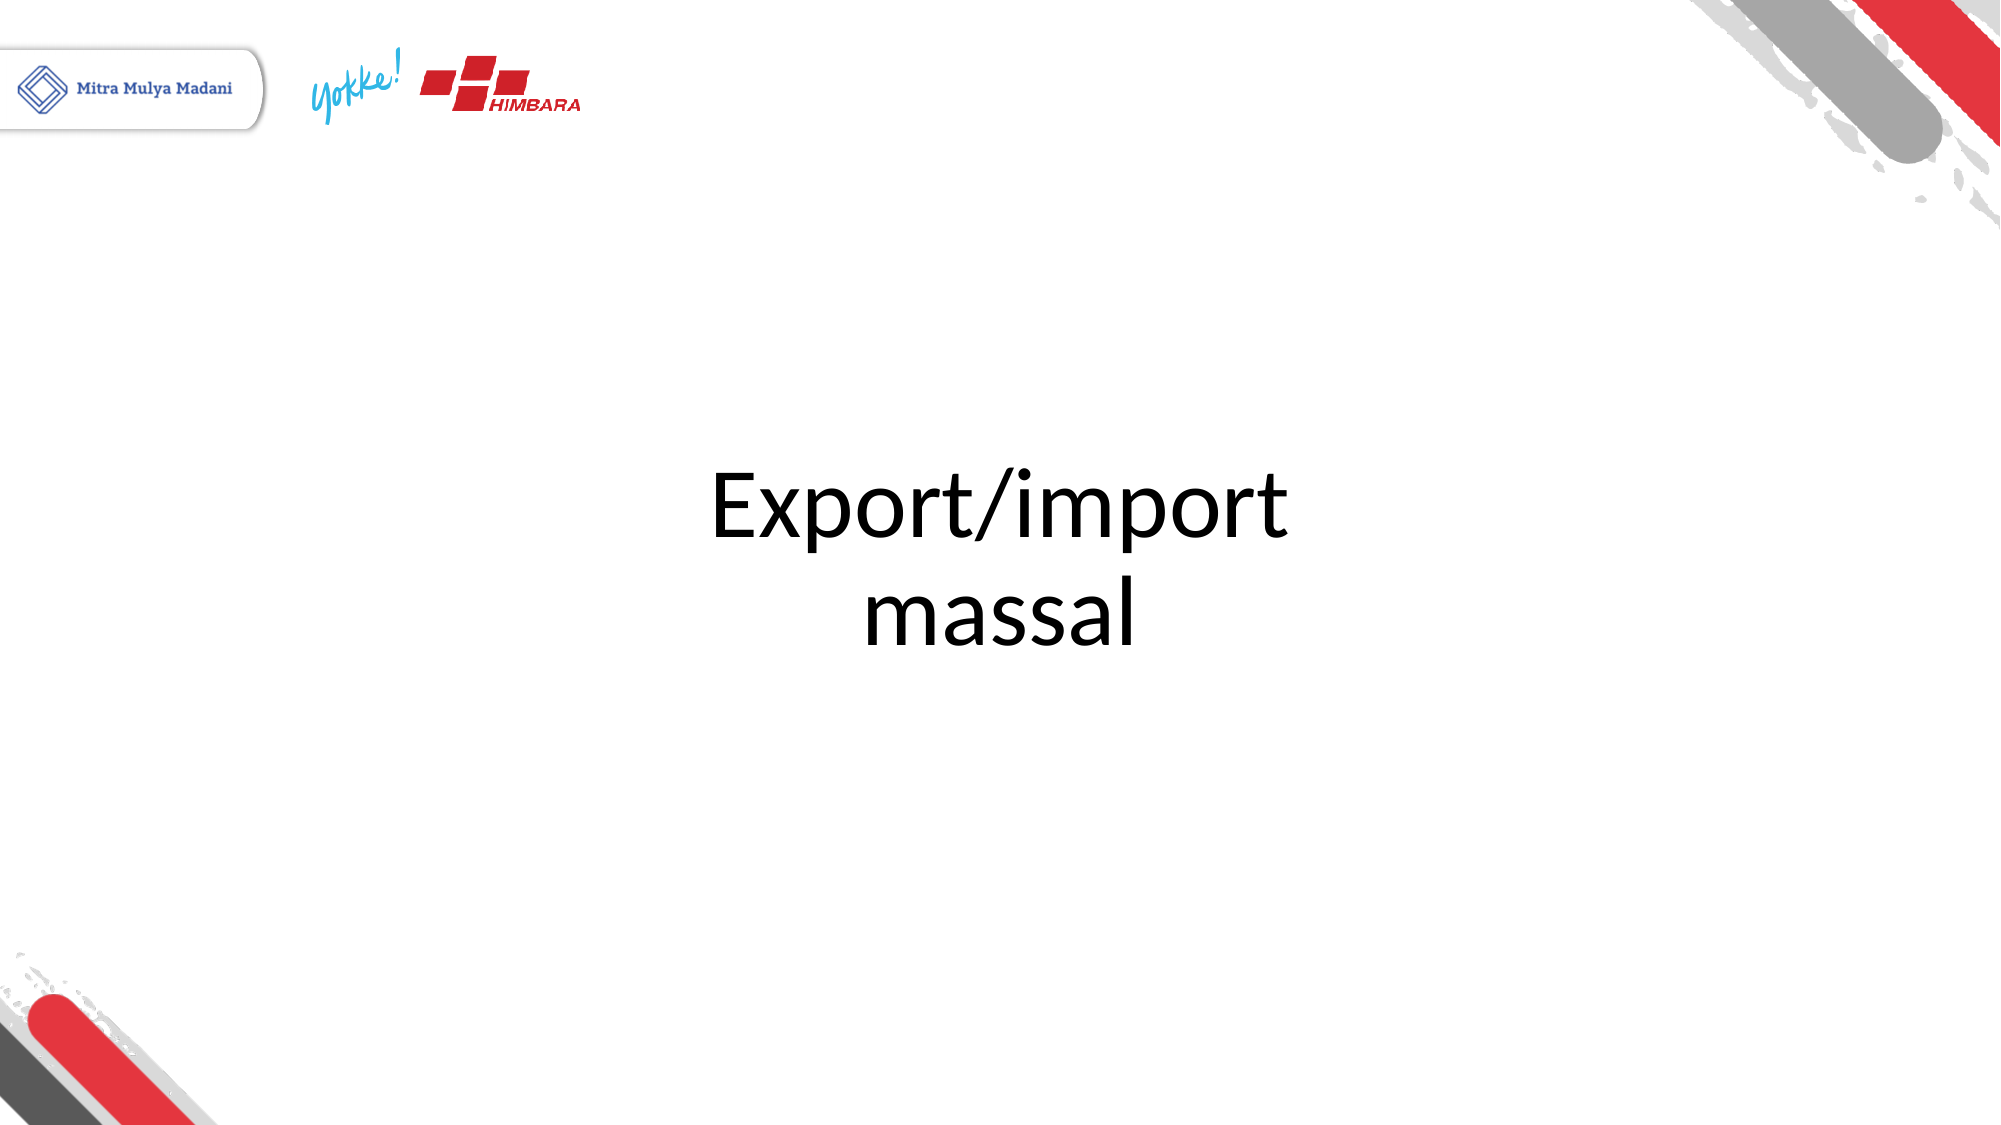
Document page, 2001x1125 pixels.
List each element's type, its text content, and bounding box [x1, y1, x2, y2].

picture [0, 38, 271, 142]
picture [293, 42, 594, 125]
picture [0, 877, 219, 1125]
list Export/import massal [629, 443, 1371, 682]
picture [1683, 0, 2000, 235]
